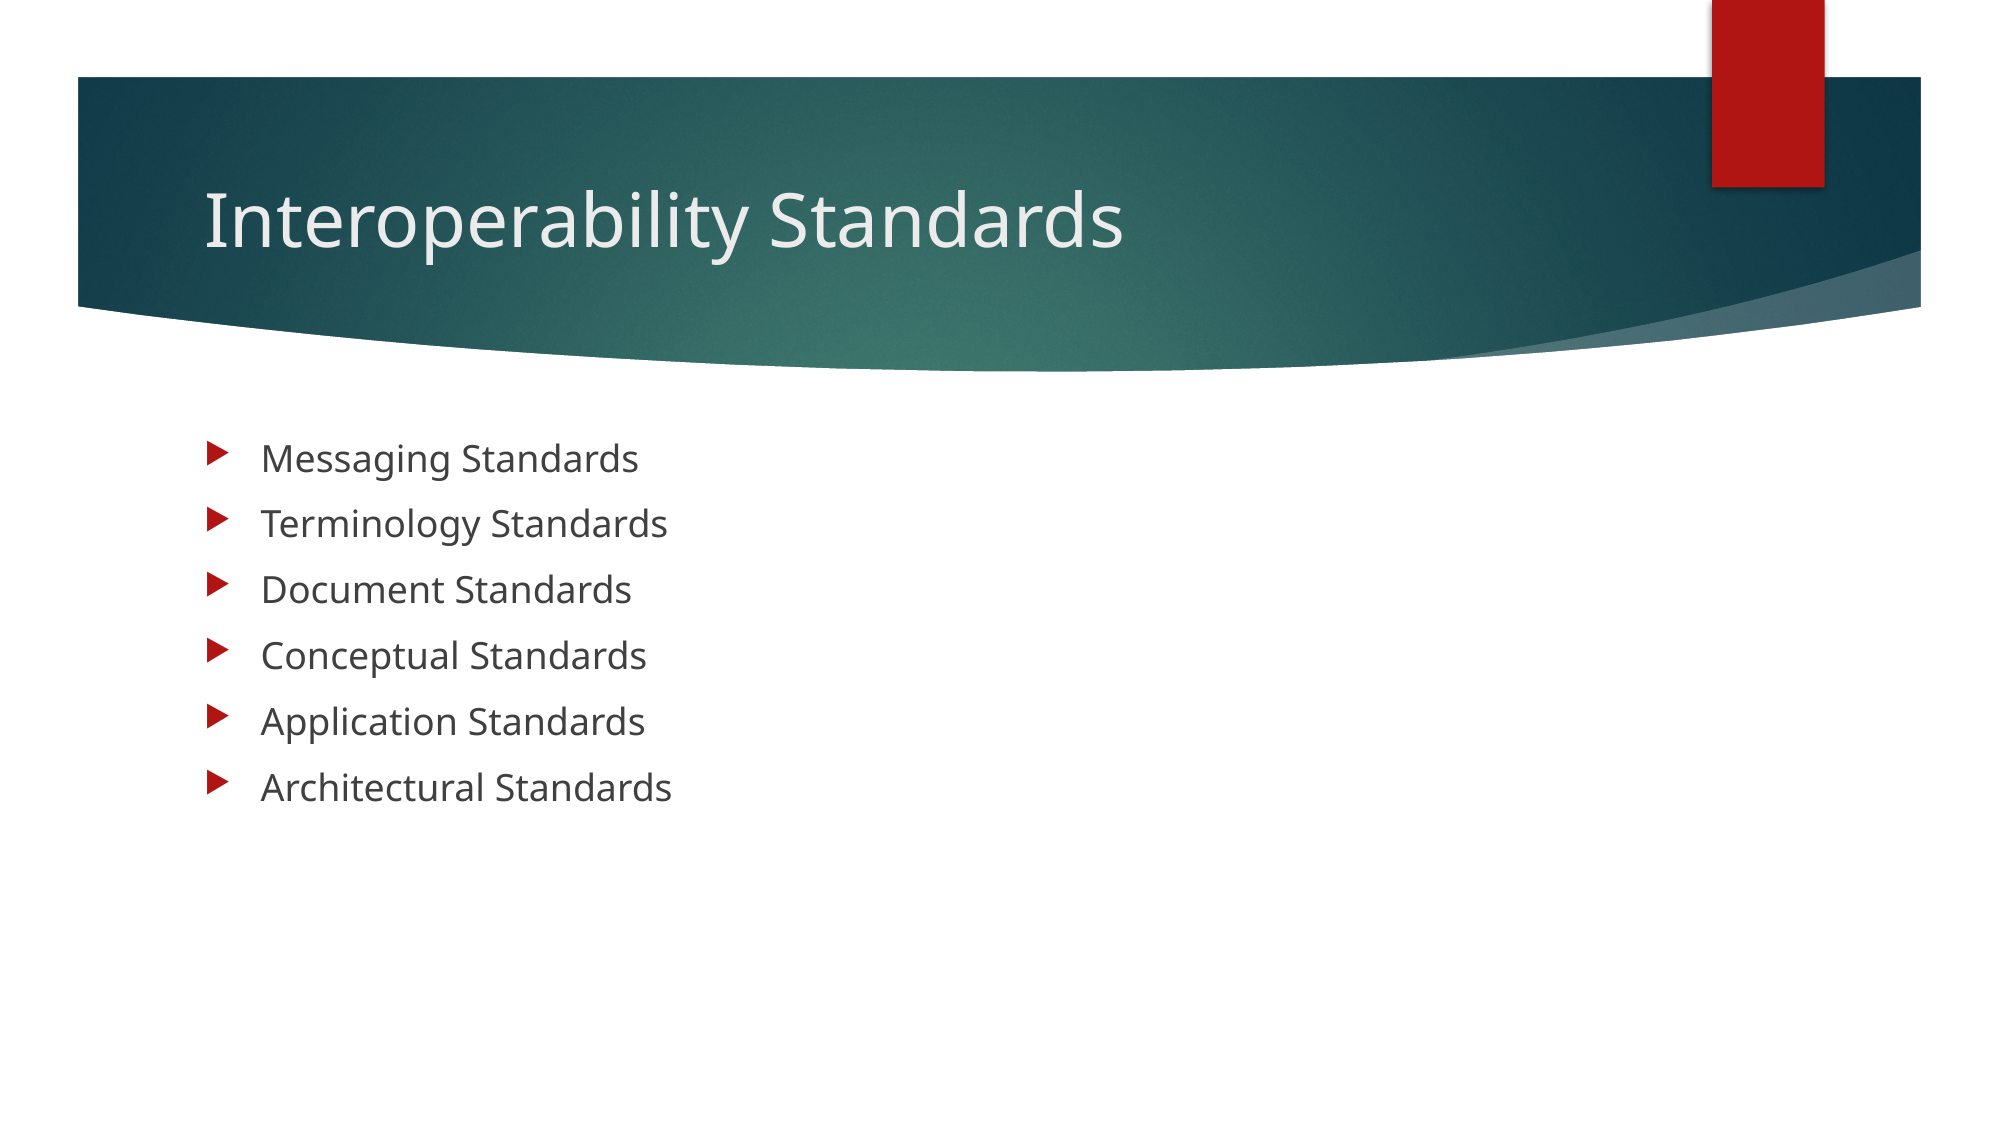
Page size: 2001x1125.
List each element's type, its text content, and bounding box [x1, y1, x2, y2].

title Interoperability Standards [189, 159, 1638, 276]
list Messaging Standards Terminology Standards Document Standards Conceptual Standards Application Standards Architectural Standards [189, 427, 1638, 988]
